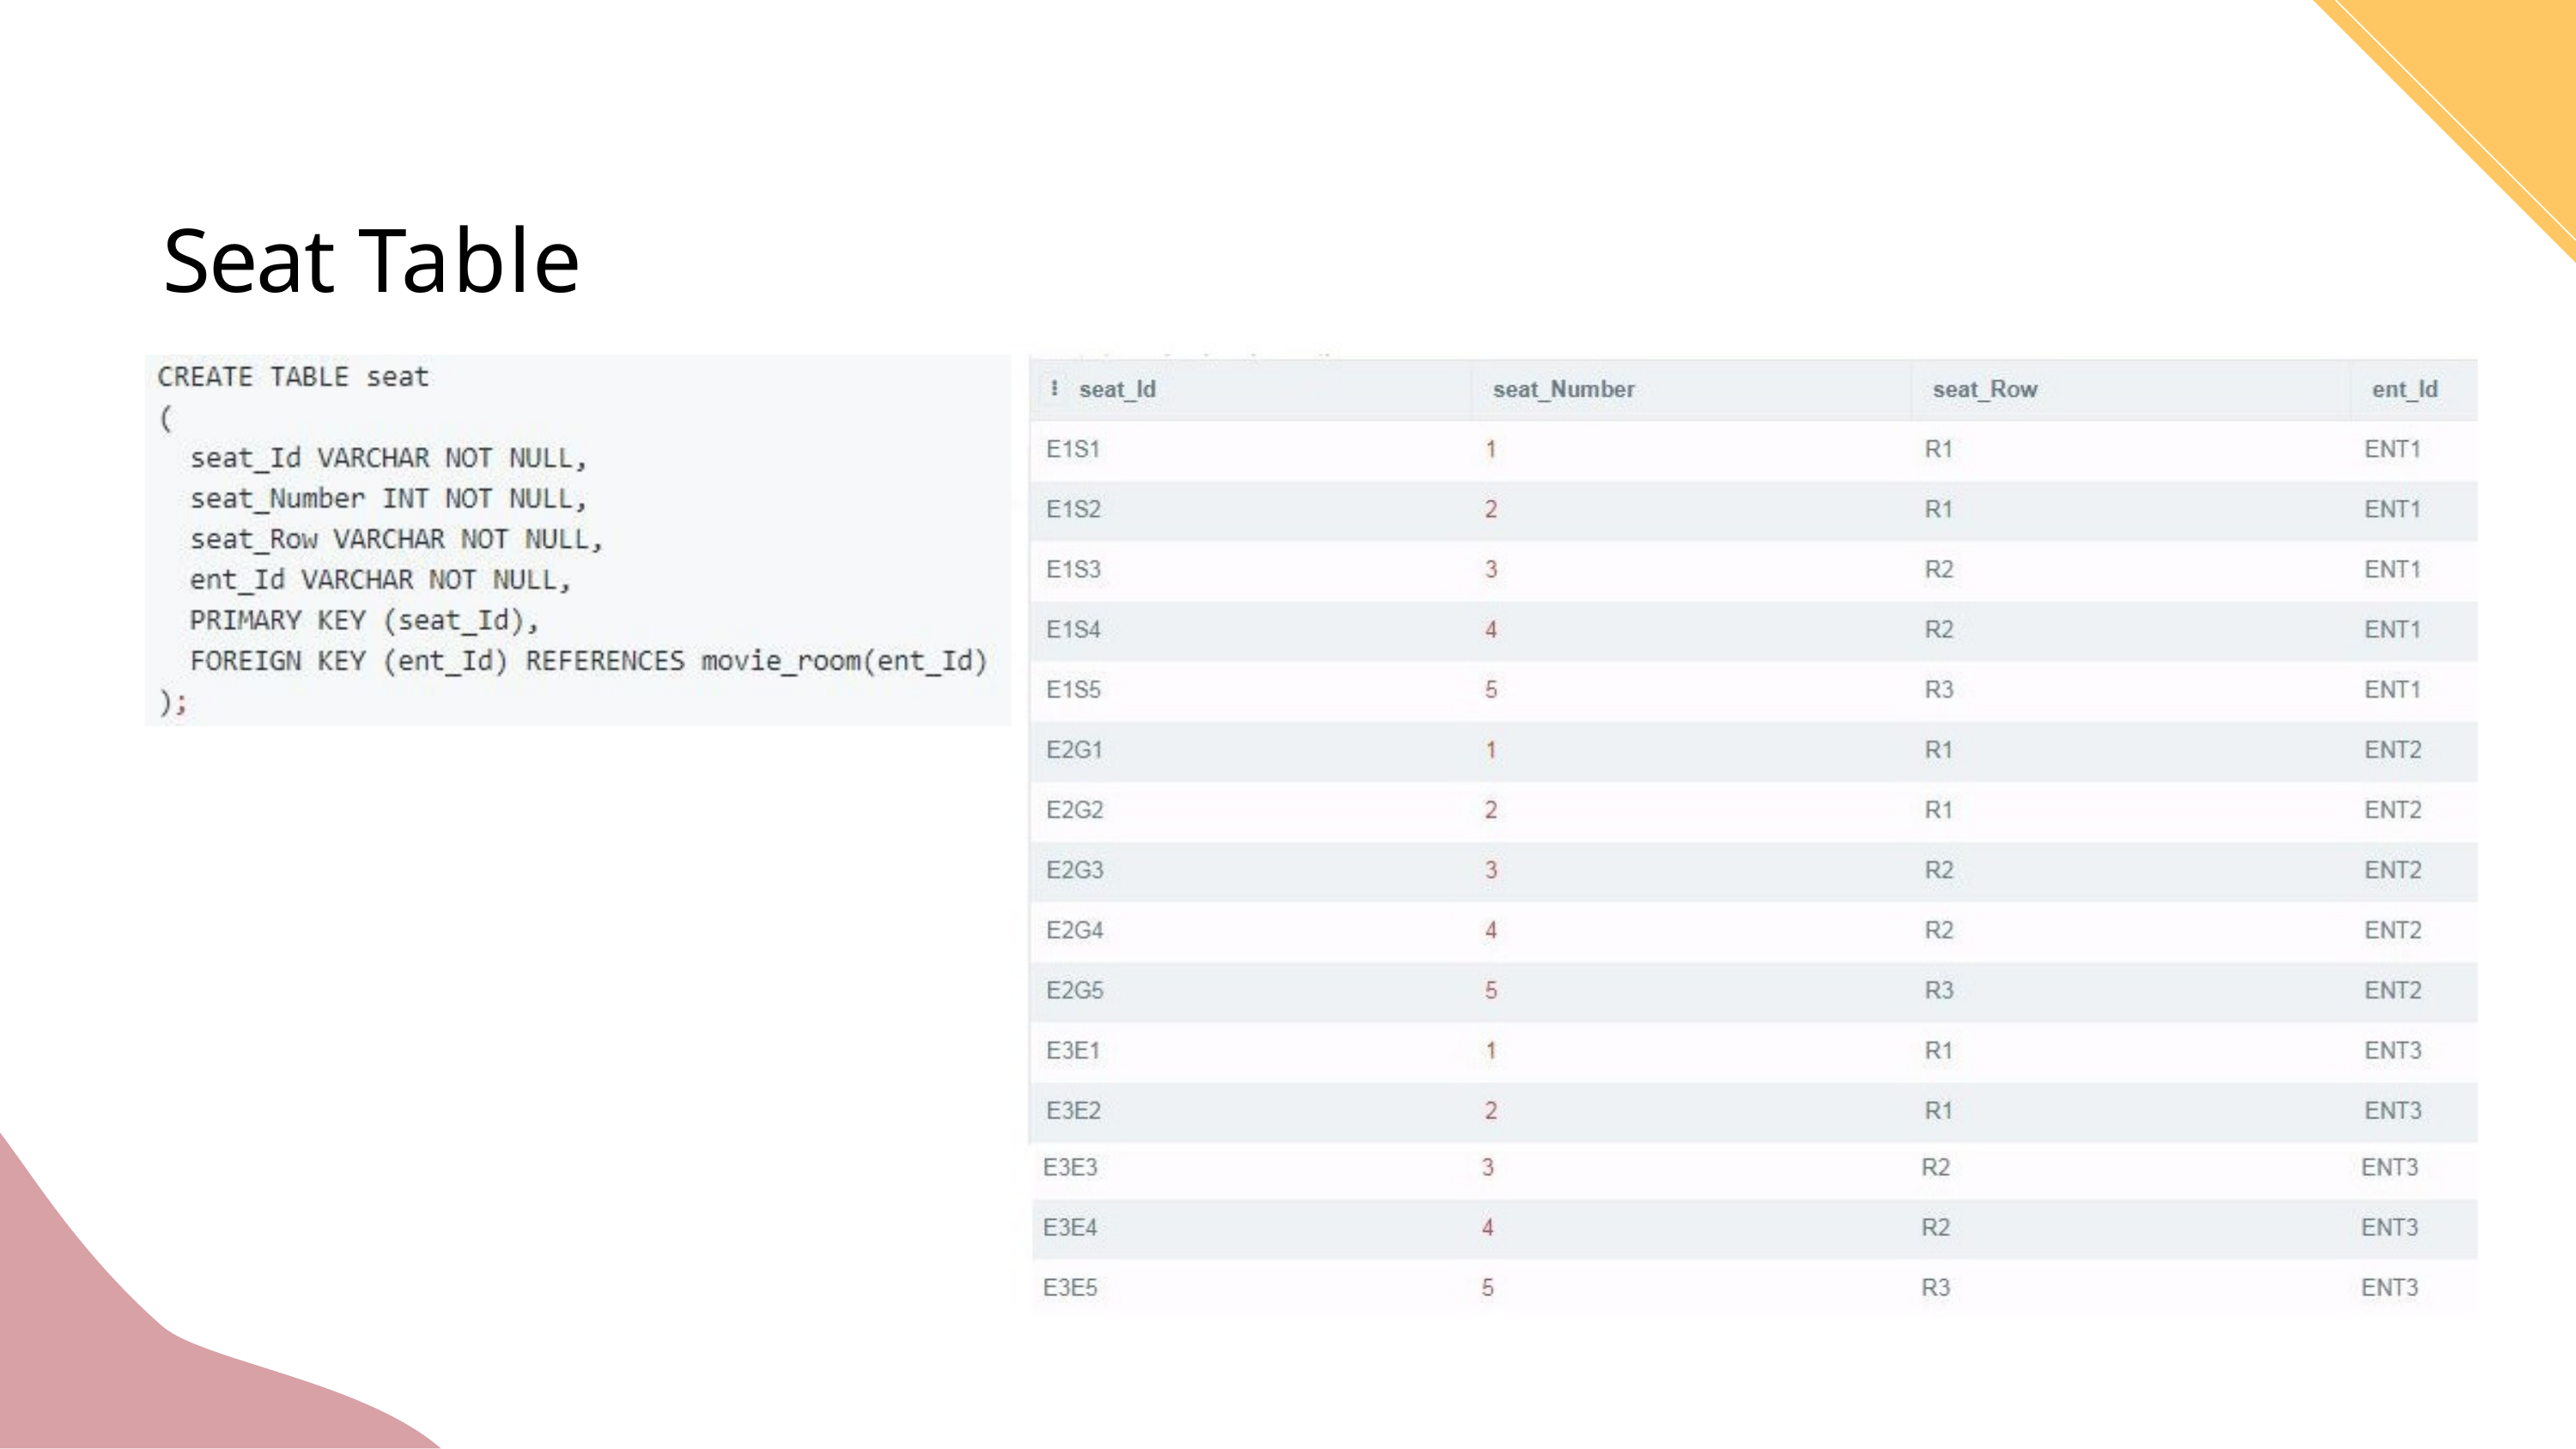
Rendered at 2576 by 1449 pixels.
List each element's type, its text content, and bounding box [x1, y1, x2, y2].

title Seat Table [161, 203, 627, 339]
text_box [2312, 0, 2576, 264]
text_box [144, 342, 2479, 1317]
text_box [0, 1132, 441, 1449]
